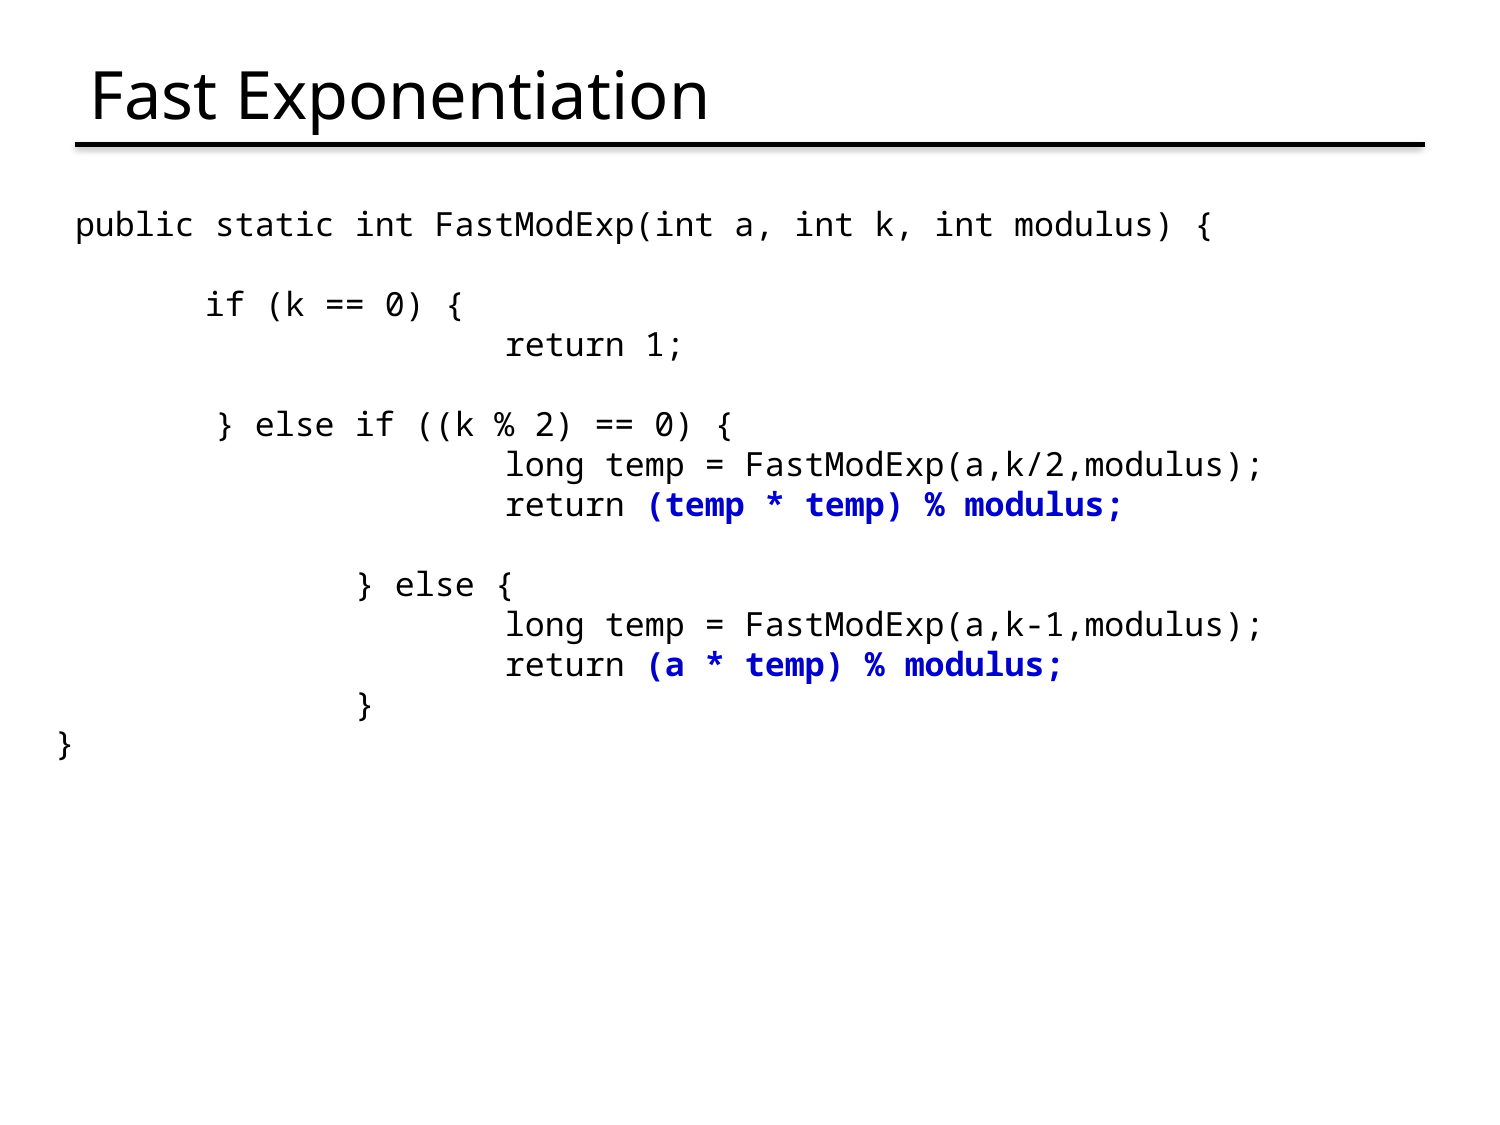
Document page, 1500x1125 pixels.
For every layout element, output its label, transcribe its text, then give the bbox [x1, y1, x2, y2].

text_box public static int FastModExp(int a, int k, int modulus) { if (k == 0) { return 1; } else if ((k % 2) == 0) { long temp = FastModExp(a,k/2,modulus); return (temp * temp) % modulus; } else { long temp = FastModExp(a,k-1,modulus); return (a * temp) % modulus; } } [40, 196, 1465, 770]
title Fast Exponentiation [75, 45, 1425, 145]
